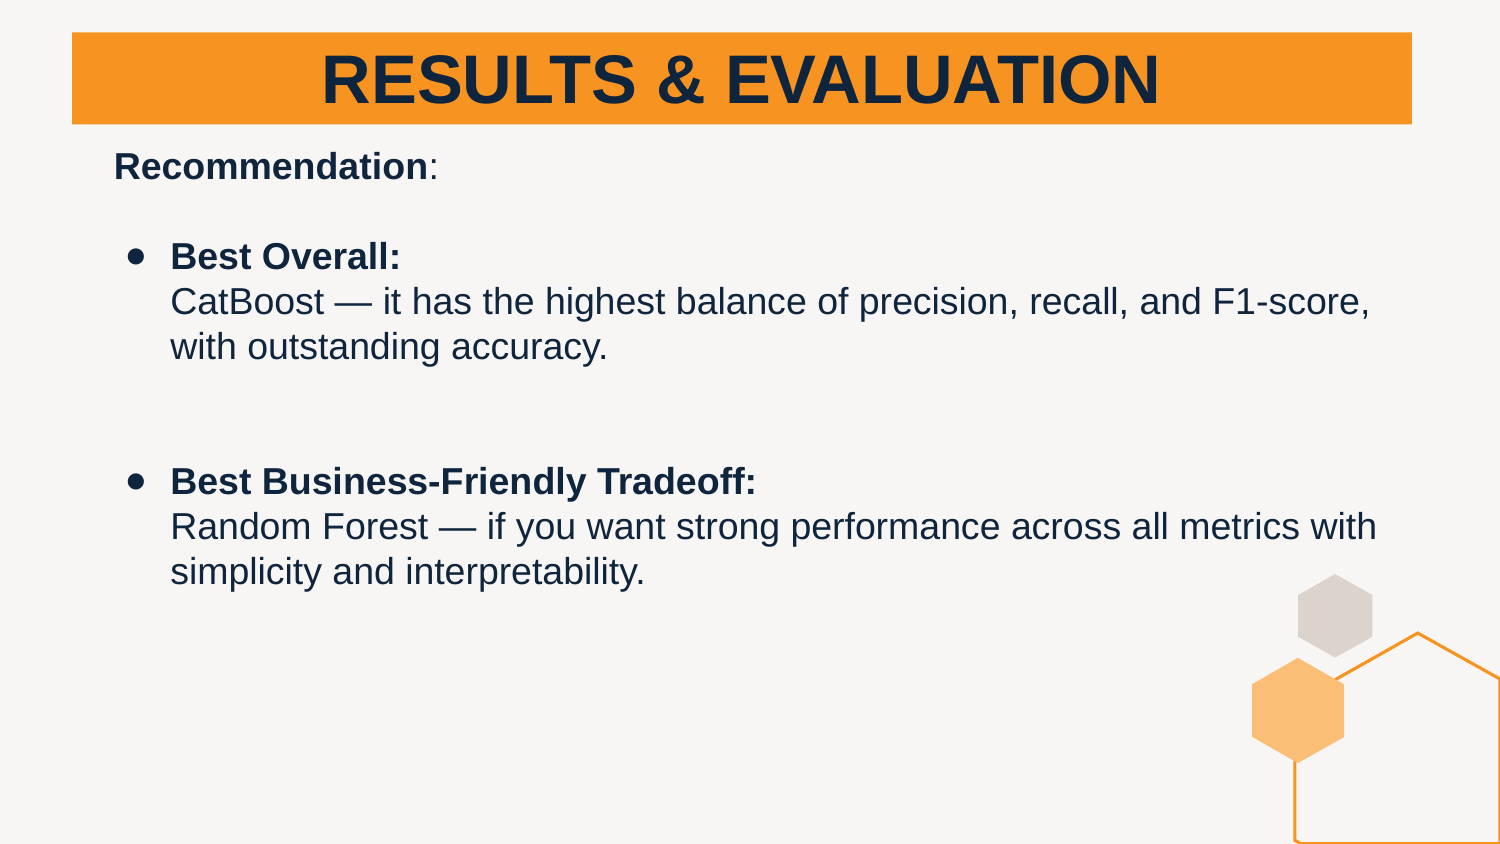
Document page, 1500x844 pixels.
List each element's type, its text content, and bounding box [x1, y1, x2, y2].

list Recommendation: Best Overall: CatBoost — it has the highest balance of precision, recall, and F1-score, with outstanding accuracy. Best Business-Friendly Tradeoff: Random Forest — if you want strong performance across all metrics with simplicity and interpretability. [102, 136, 1443, 777]
title RESULTS & EVALUATION [72, 32, 1412, 125]
